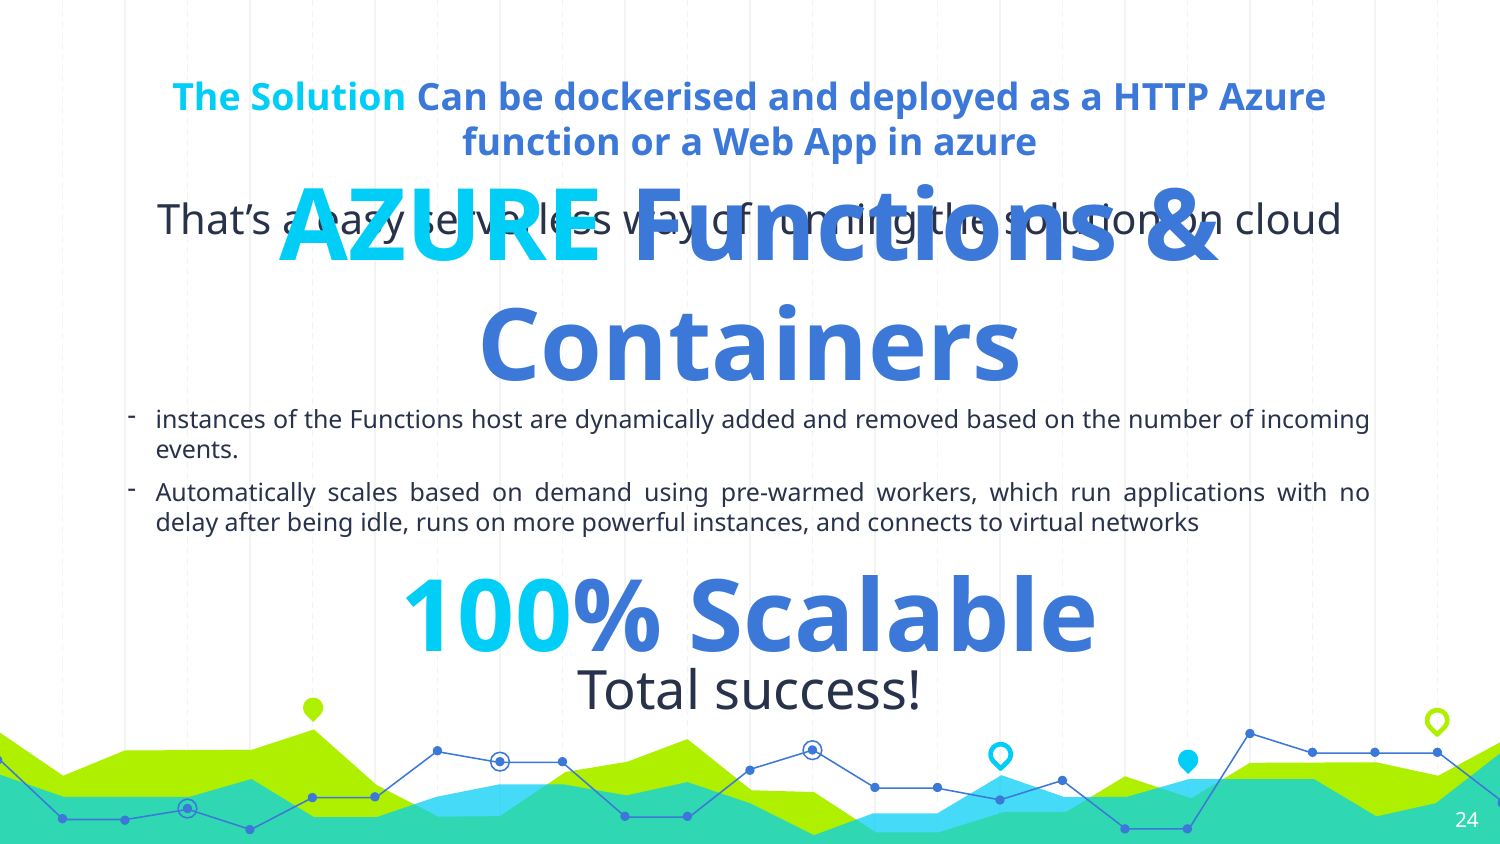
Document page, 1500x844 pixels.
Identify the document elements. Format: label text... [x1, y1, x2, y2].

title The Solution Can be dockerised and deployed as a HTTP Azure function or a Web App in azure [112, 114, 1388, 178]
subtitle instances of the Functions host are dynamically added and removed based on the number of incoming events. Automatically scales based on demand using pre-warmed workers, which run applications with no delay after being idle, runs on more powerful instances, and connects to virtual networks [112, 388, 1388, 538]
subtitle Total success! [112, 640, 1388, 731]
subtitle That’s a easy serverless way of running the solution on cloud [112, 178, 1388, 269]
title AZURE Functions & Containers [112, 269, 1388, 388]
slide_number 24 [1403, 791, 1494, 844]
title 100% Scalable [112, 539, 1388, 640]
